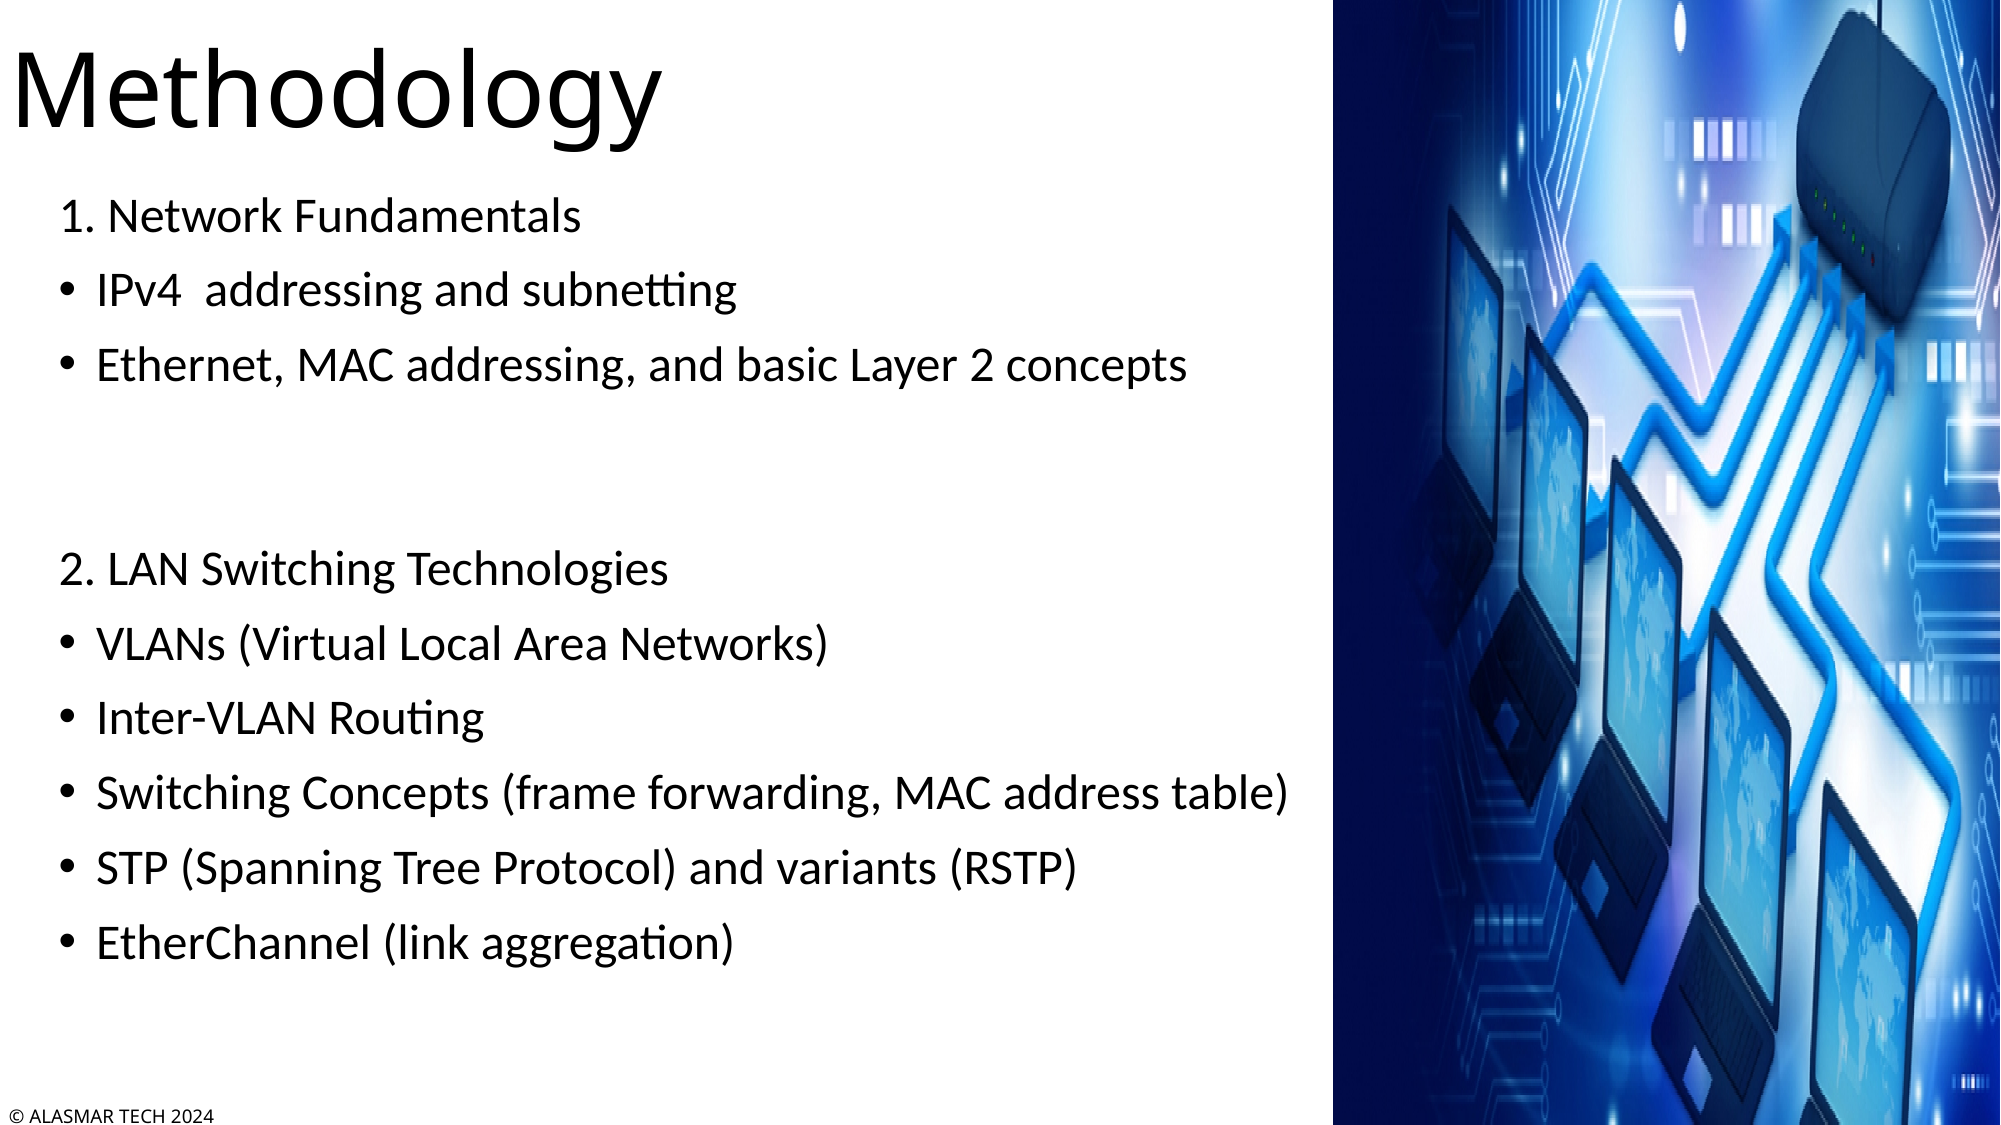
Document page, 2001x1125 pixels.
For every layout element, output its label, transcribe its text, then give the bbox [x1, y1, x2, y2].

text_box © ALASMAR TECH 2024 [0, 1097, 315, 1125]
title Methodology [0, 16, 791, 158]
picture [1333, 0, 2000, 1125]
list 1. Network Fundamentals IPv4 addressing and subnetting Ethernet, MAC addressing, and basic Layer 2 concepts 2. LAN Switching Technologies VLANs (Virtual Local Area Networks) Inter-VLAN Routing Switching Concepts (frame forwarding, MAC address table) STP (Spanning Tree Protocol) and variants (RSTP) EtherChannel (link aggregation) [43, 181, 1333, 1041]
